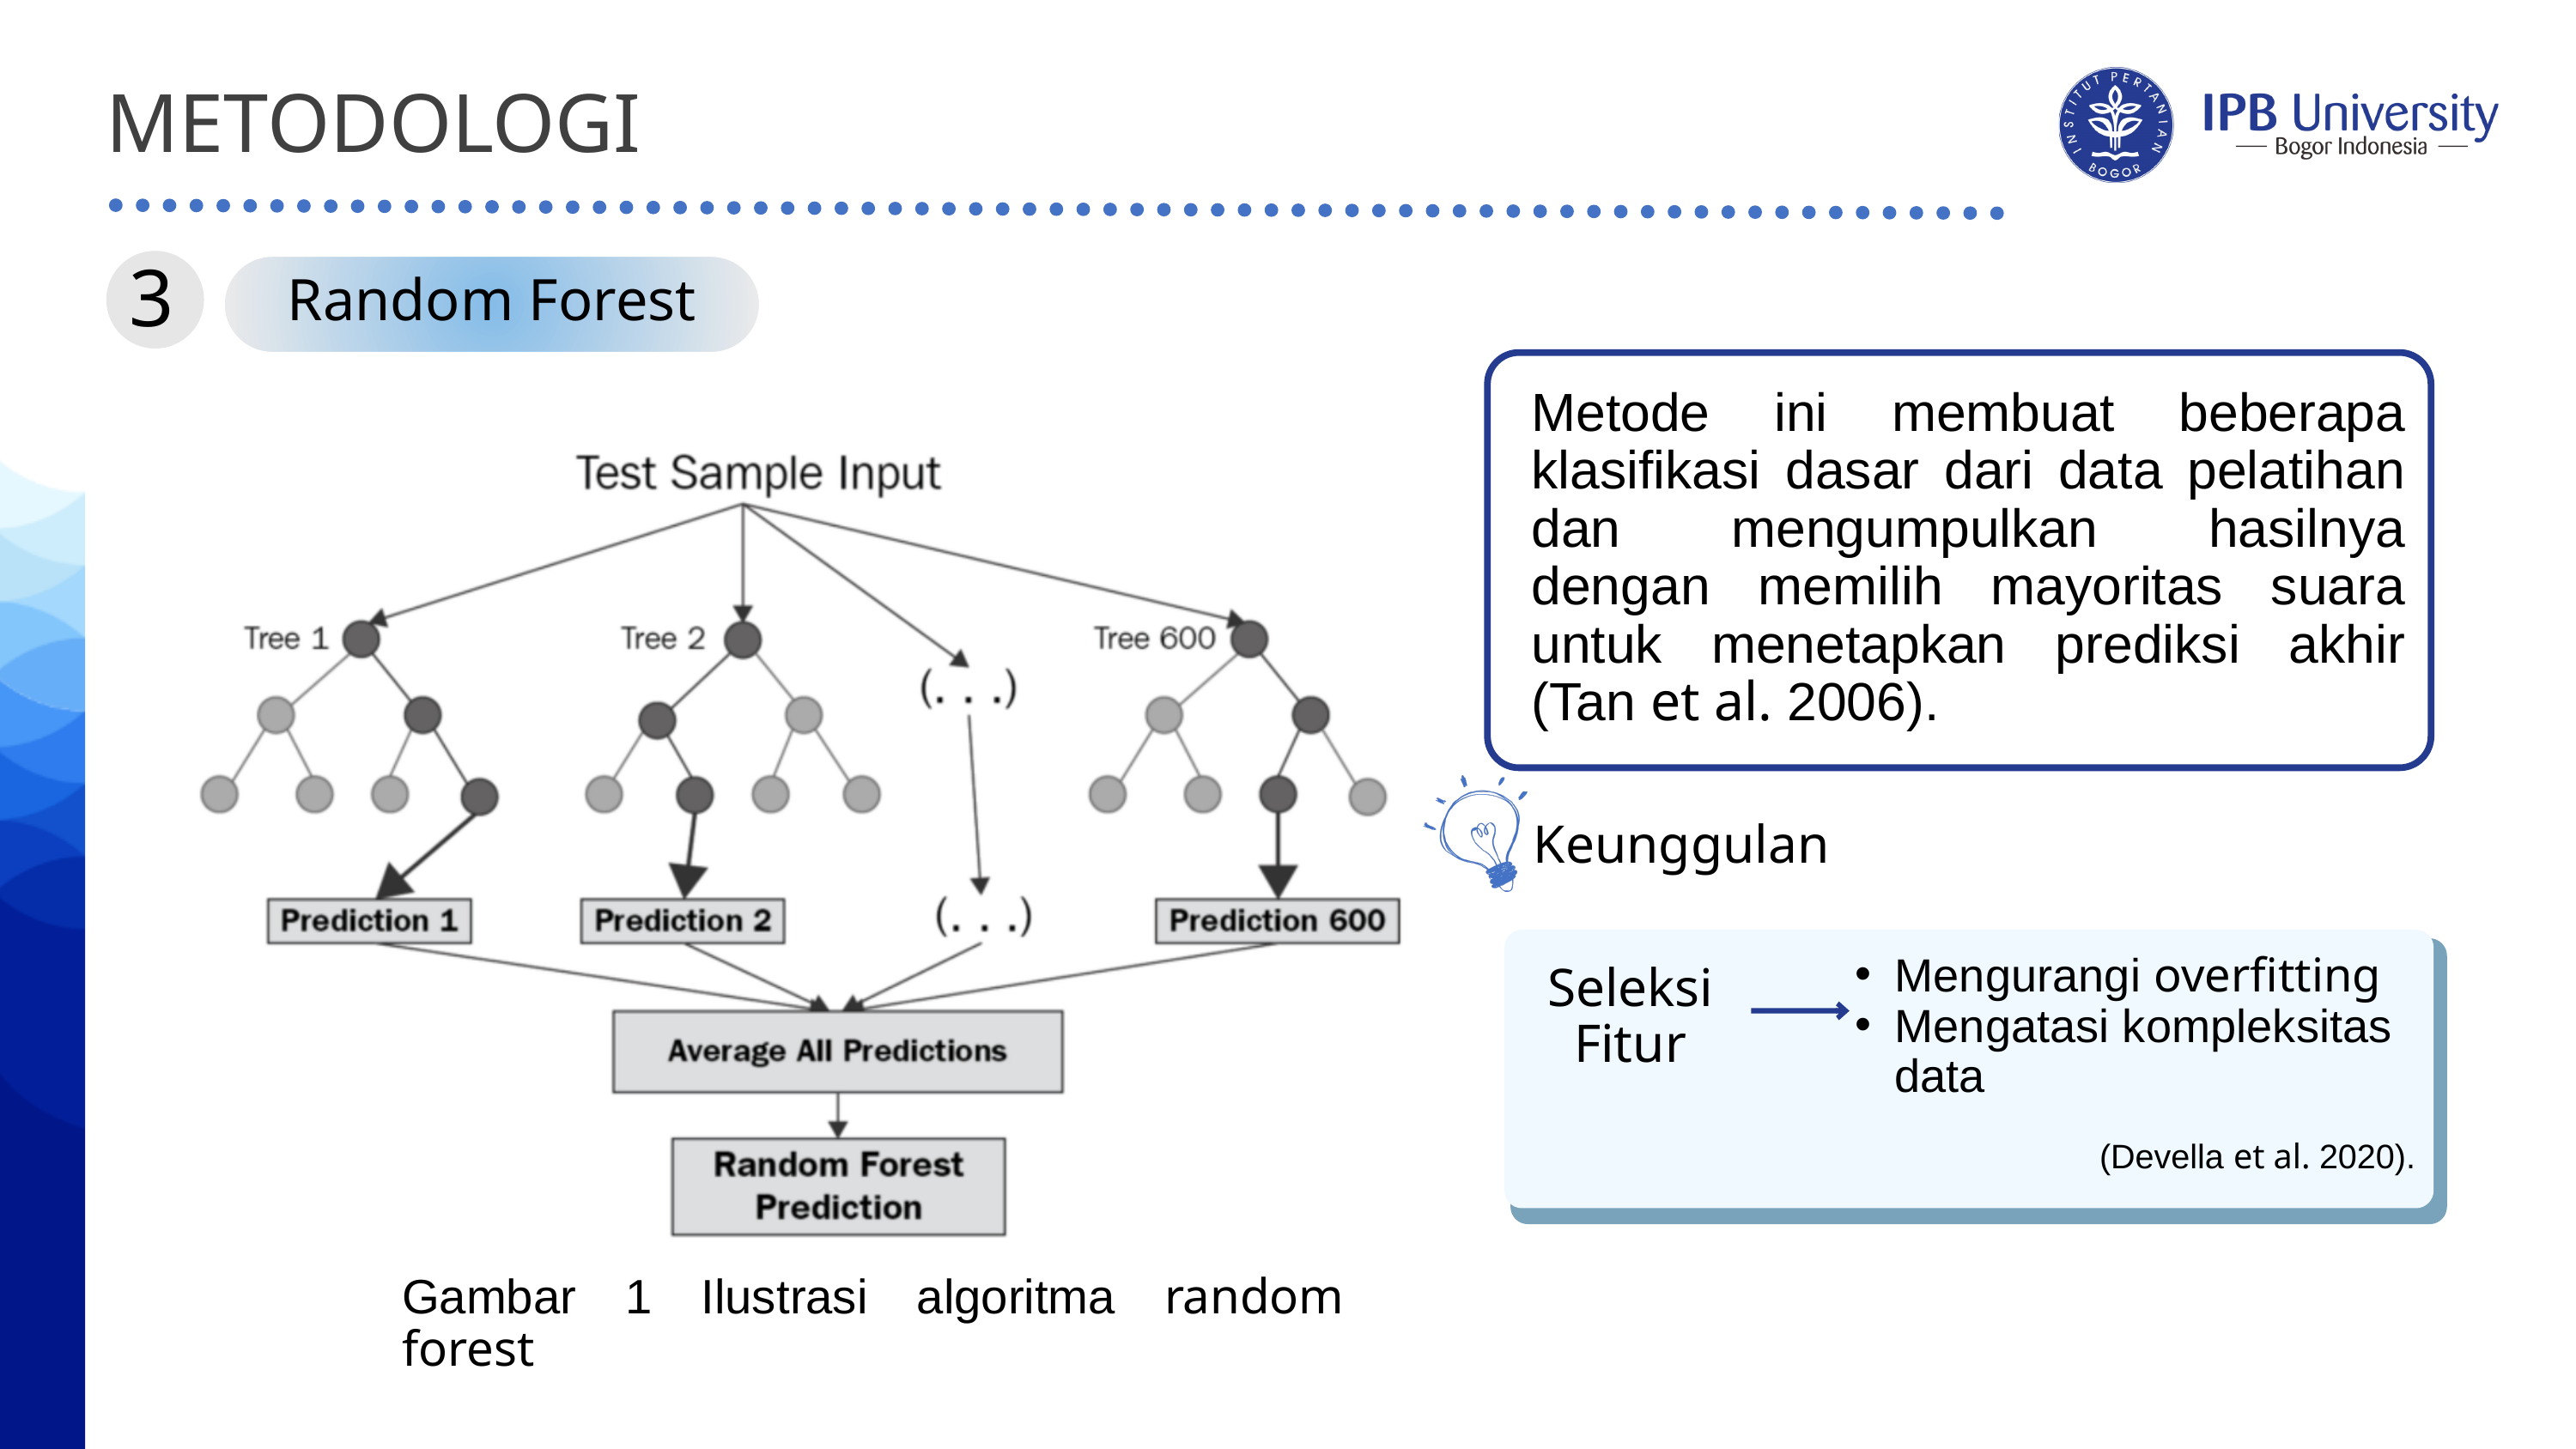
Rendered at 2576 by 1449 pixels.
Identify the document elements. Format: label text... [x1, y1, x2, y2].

text_box Gambar 1 Ilustrasi algoritma random forest [402, 1270, 1345, 1376]
text_box [2058, 67, 2499, 183]
text_box Keunggulan [1533, 817, 1847, 874]
text_box METODOLOGI [106, 82, 1768, 169]
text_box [1486, 352, 2432, 768]
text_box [223, 256, 760, 353]
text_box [1504, 929, 2434, 1209]
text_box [1510, 937, 2447, 1225]
text_box [0, 445, 86, 1449]
text_box [183, 445, 1424, 1269]
text_box [1423, 775, 1528, 894]
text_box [106, 250, 204, 349]
